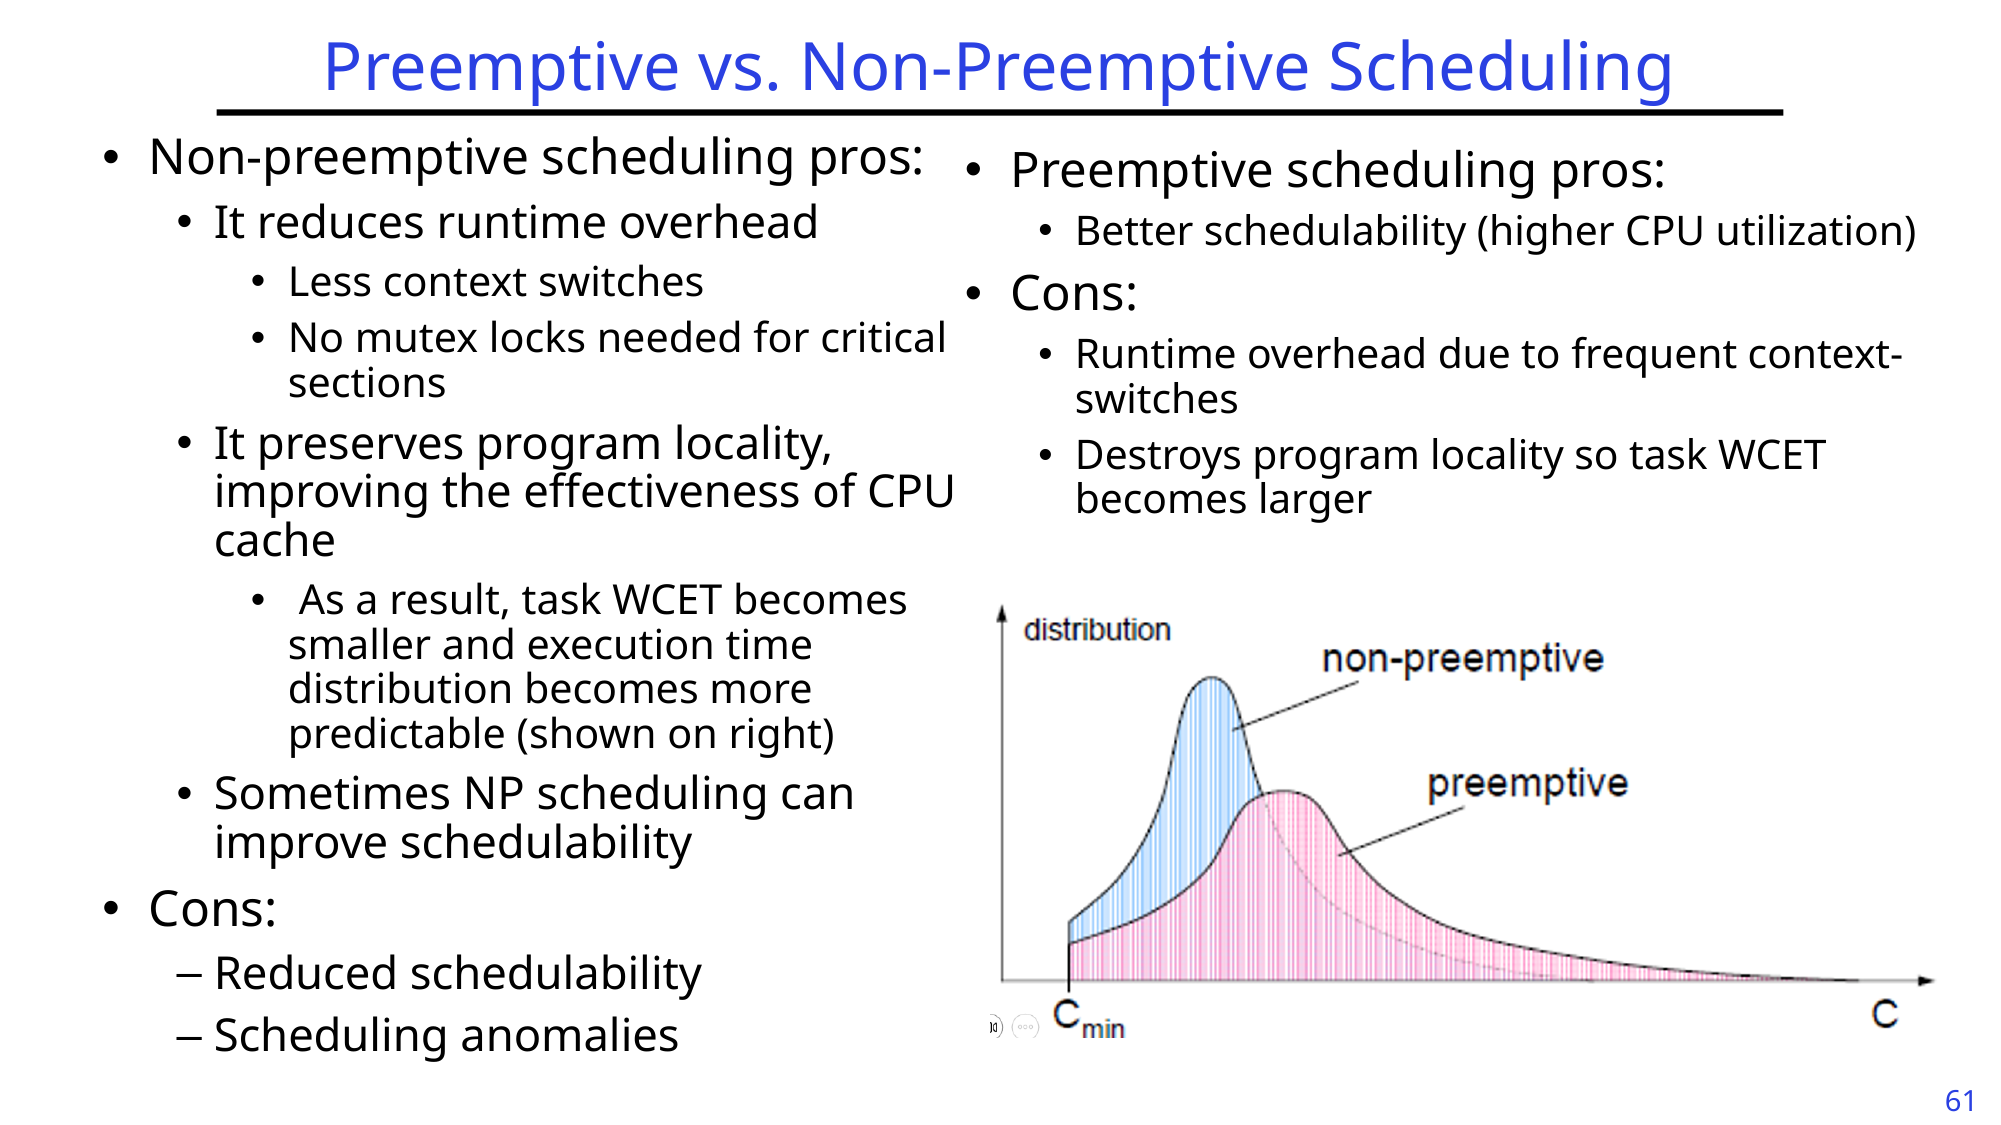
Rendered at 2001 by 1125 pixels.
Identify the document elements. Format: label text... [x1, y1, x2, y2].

picture [990, 599, 1938, 1038]
text_box Preemptive scheduling pros: Better schedulability (higher CPU utilization) Cons: Runtime overhead due to frequent context-switches Destroys program locality so task WCET becomes larger [950, 137, 1938, 538]
list Non-preemptive scheduling pros: It reduces runtime overhead Less context switches No mutex locks needed for critical sections It preserves program locality, improving the effectiveness of CPU cache As a result, task WCET becomes smaller and execution time distribution becomes more predictable (shown on right) Sometimes NP scheduling can improve schedulability Cons: Reduced schedulability Scheduling anomalies [87, 125, 991, 1075]
title Preemptive vs. Non-Preemptive Scheduling [216, 24, 1784, 113]
